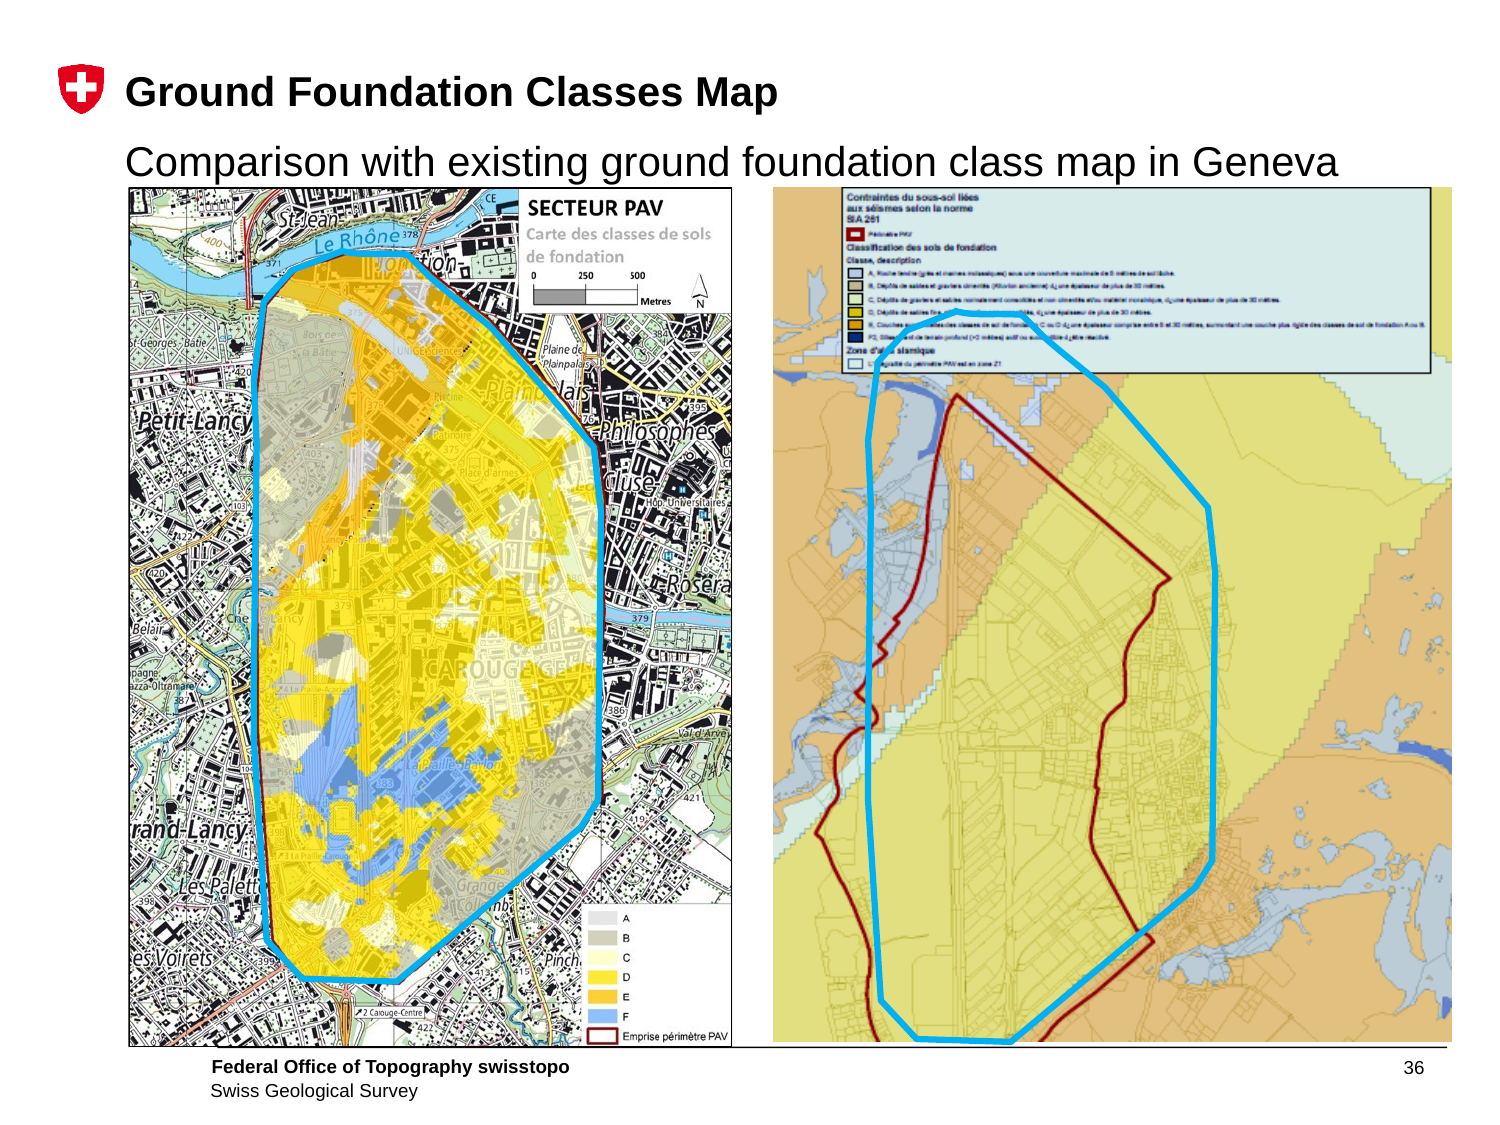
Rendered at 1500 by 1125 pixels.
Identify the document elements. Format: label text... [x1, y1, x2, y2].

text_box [253, 249, 1216, 1043]
text_box Ground Foundation Classes Map [109, 57, 1459, 127]
picture [773, 187, 1452, 1043]
text_box Comparison with existing ground foundation class map in Geneva [109, 127, 1459, 197]
picture [128, 187, 733, 1047]
picture [58, 64, 104, 114]
